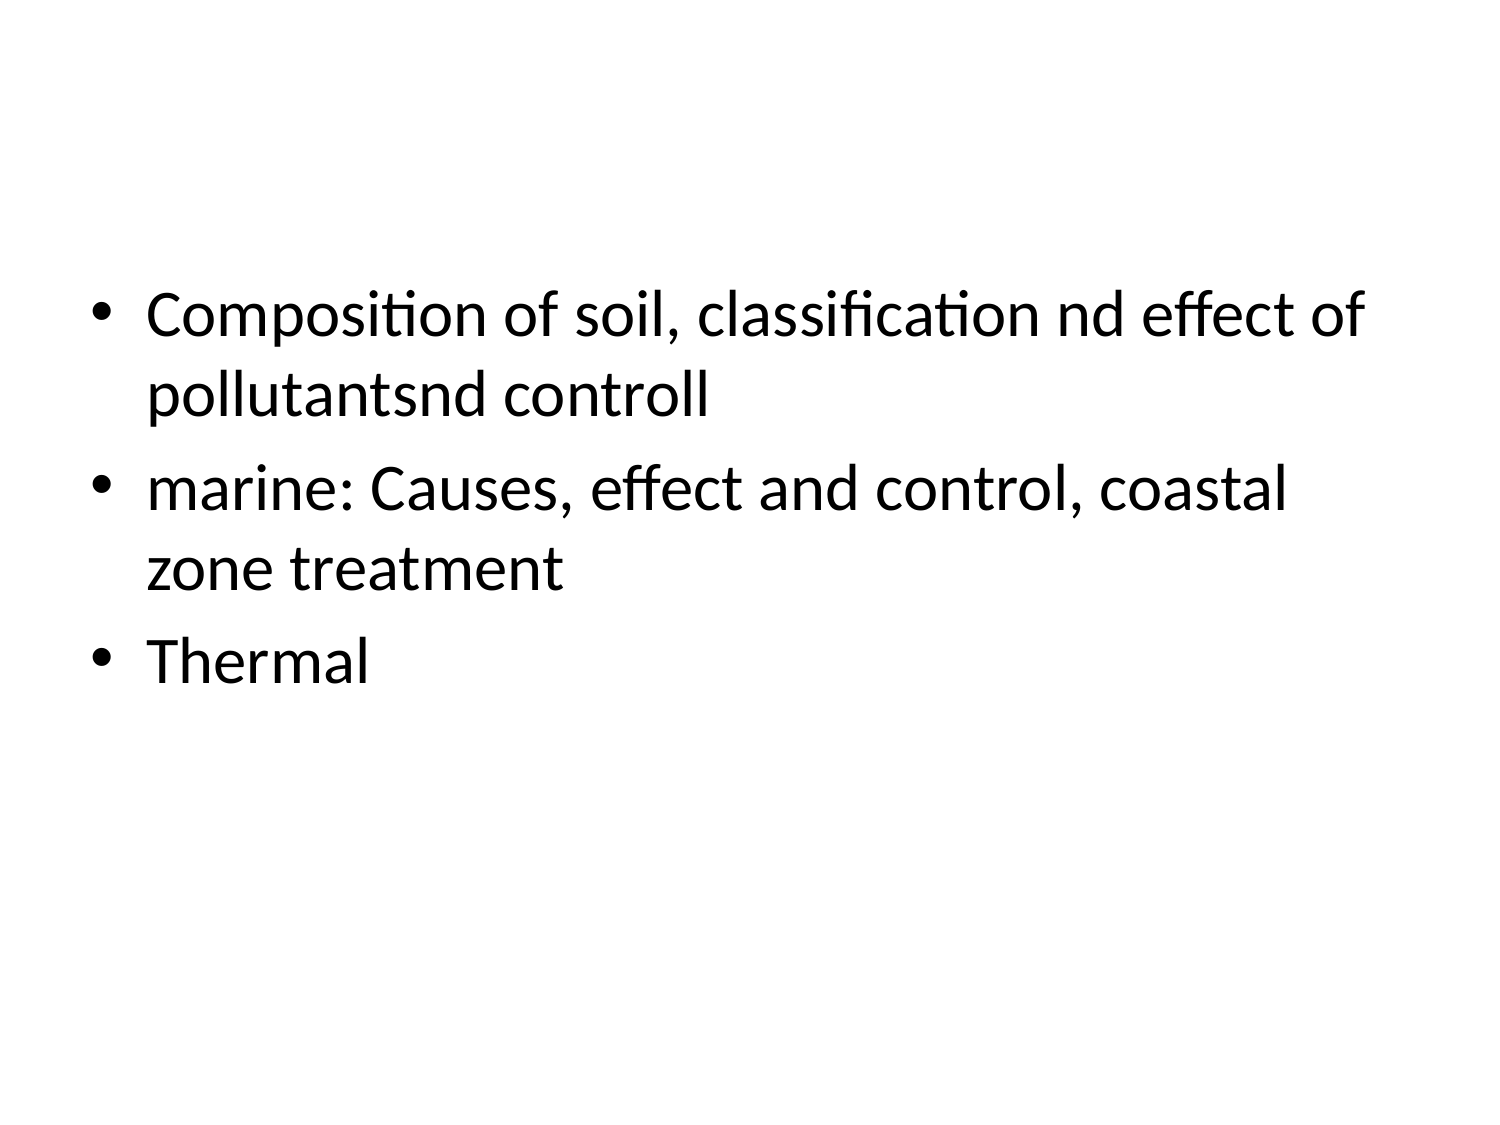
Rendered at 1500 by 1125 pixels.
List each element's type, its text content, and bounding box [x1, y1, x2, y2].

list Composition of soil, classification nd effect of pollutantsnd controll marine: Causes, effect and control, coastal zone treatment Thermal [75, 262, 1425, 1005]
